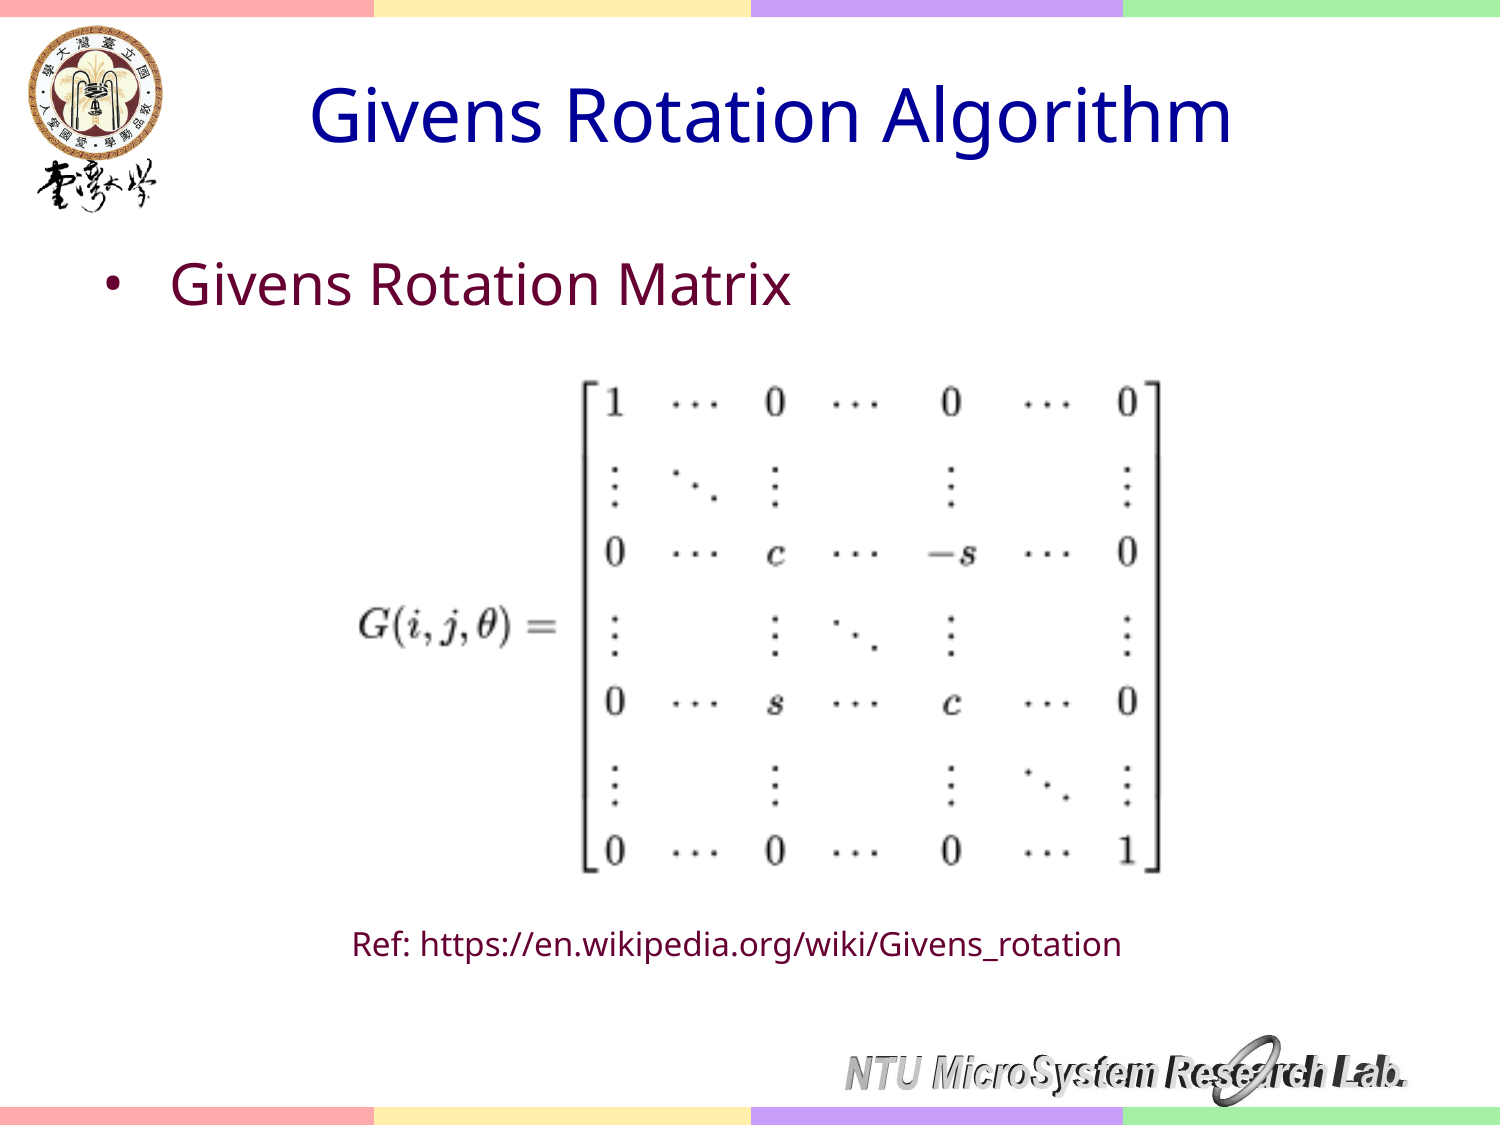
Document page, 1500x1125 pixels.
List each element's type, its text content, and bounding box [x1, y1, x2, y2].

title Givens Rotation Algorithm [193, 19, 1350, 207]
list Ref: https://en.wikipedia.org/wiki/Givens_rotation [336, 909, 1164, 973]
list Givens Rotation Matrix [79, 239, 1465, 1016]
picture [357, 376, 1173, 879]
picture [832, 1031, 1412, 1107]
picture [26, 23, 164, 215]
